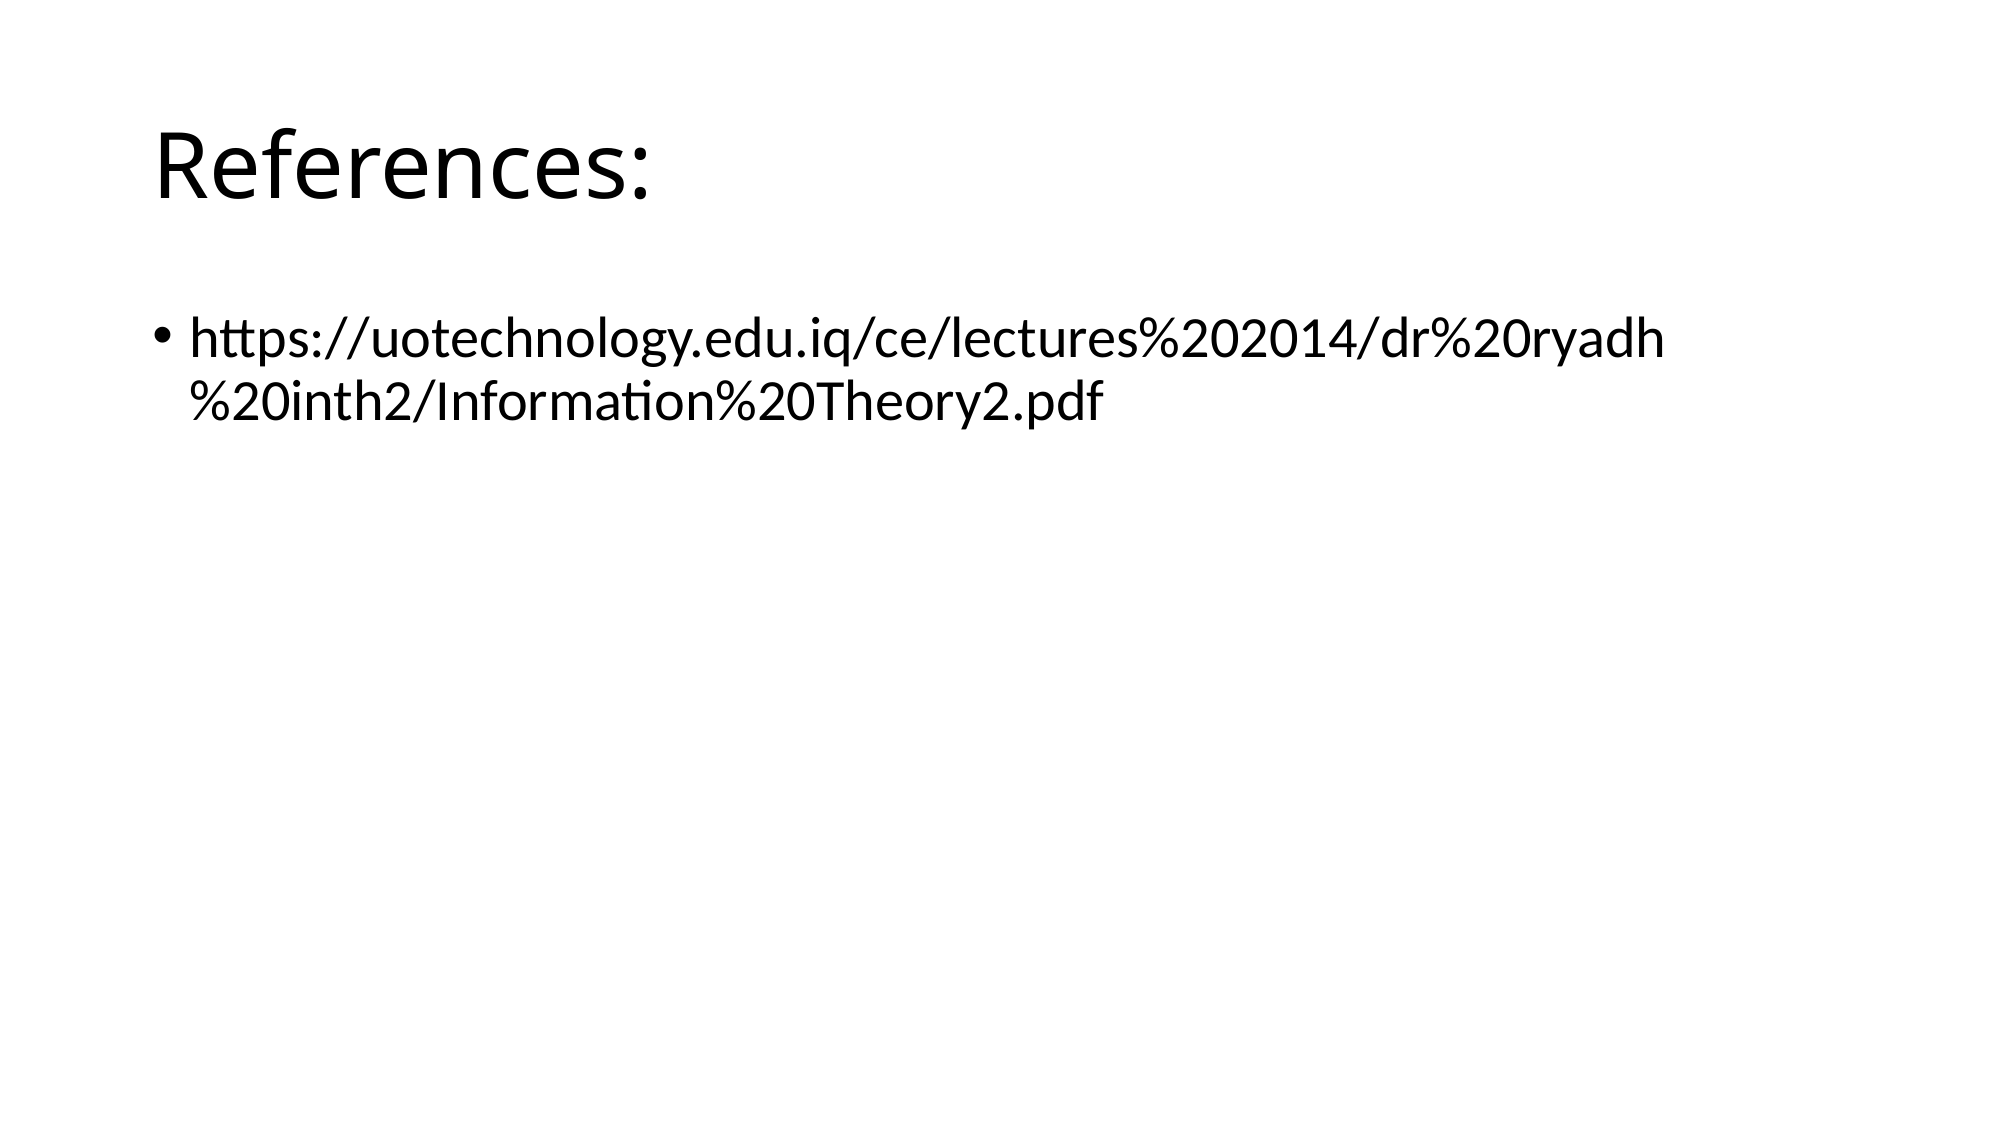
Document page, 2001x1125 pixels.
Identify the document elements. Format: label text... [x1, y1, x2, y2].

title References: [137, 59, 1863, 278]
list https://uotechnology.edu.iq/ce/lectures%202014/dr%20ryadh%20inth2/Information%20Theory2.pdf [137, 299, 1863, 1014]
